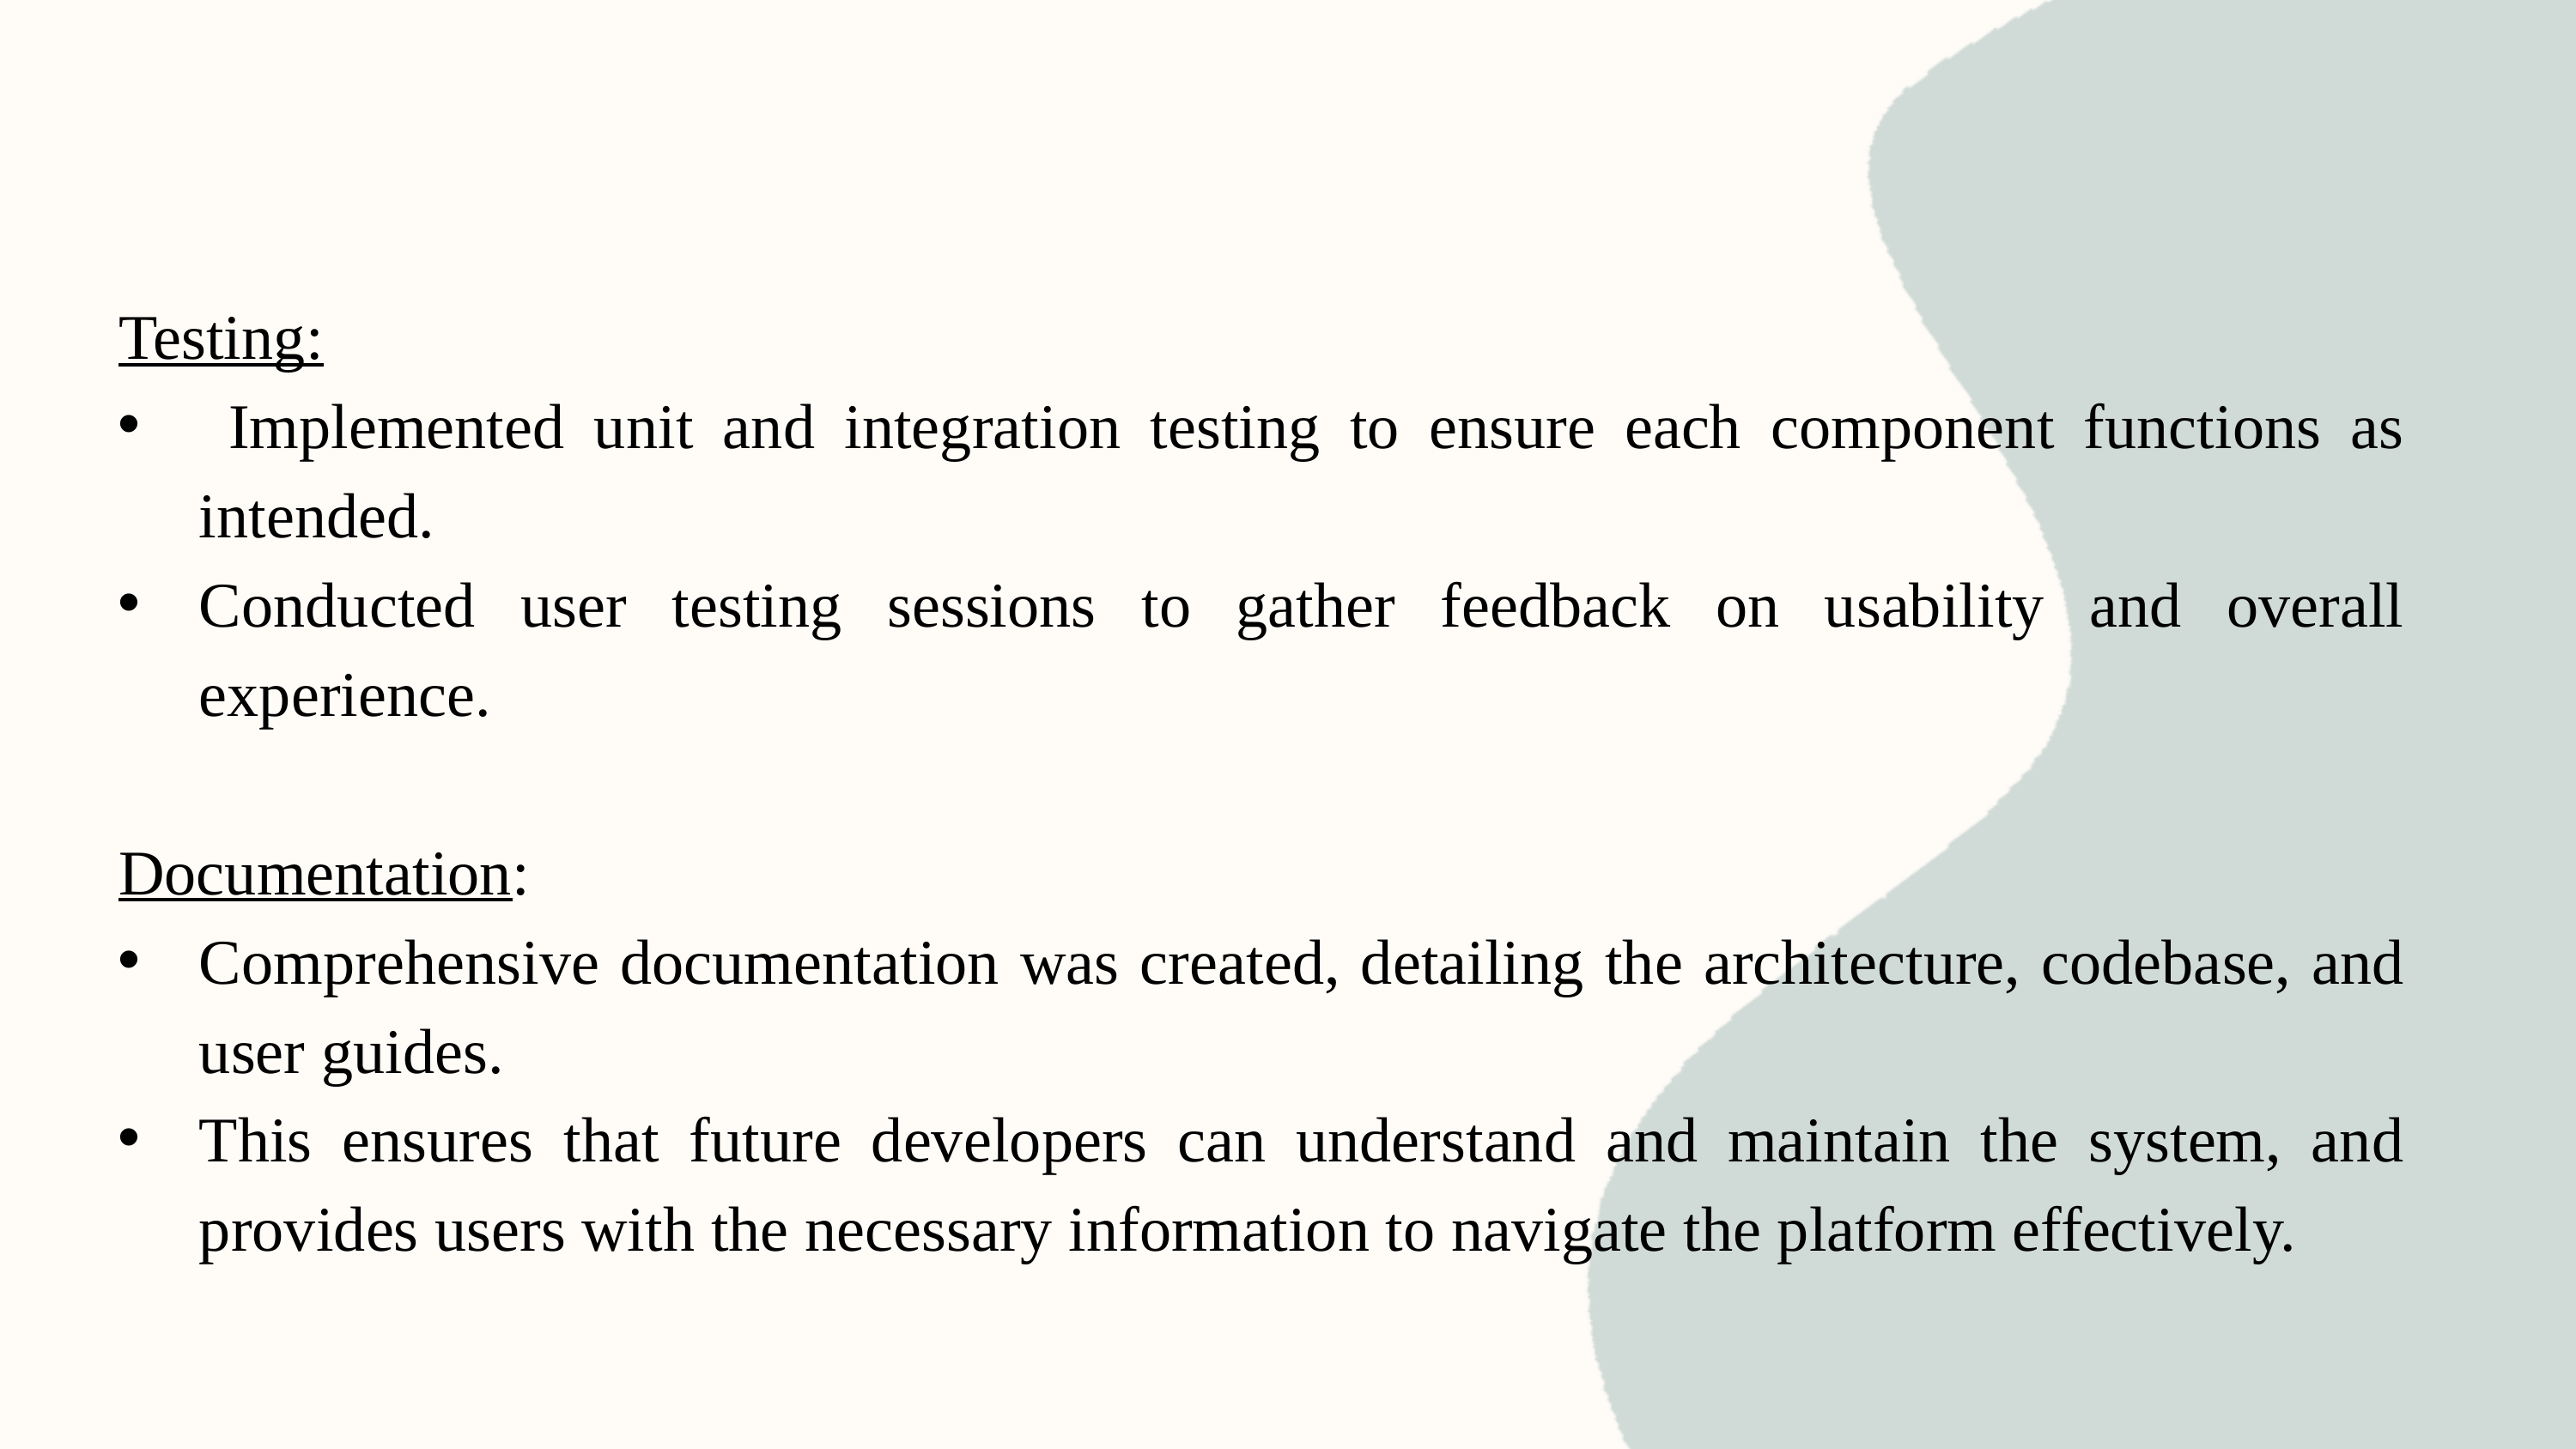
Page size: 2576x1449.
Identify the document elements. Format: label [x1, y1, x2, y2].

text_box [64, 58, 2409, 1449]
picture [1416, 0, 2576, 1449]
